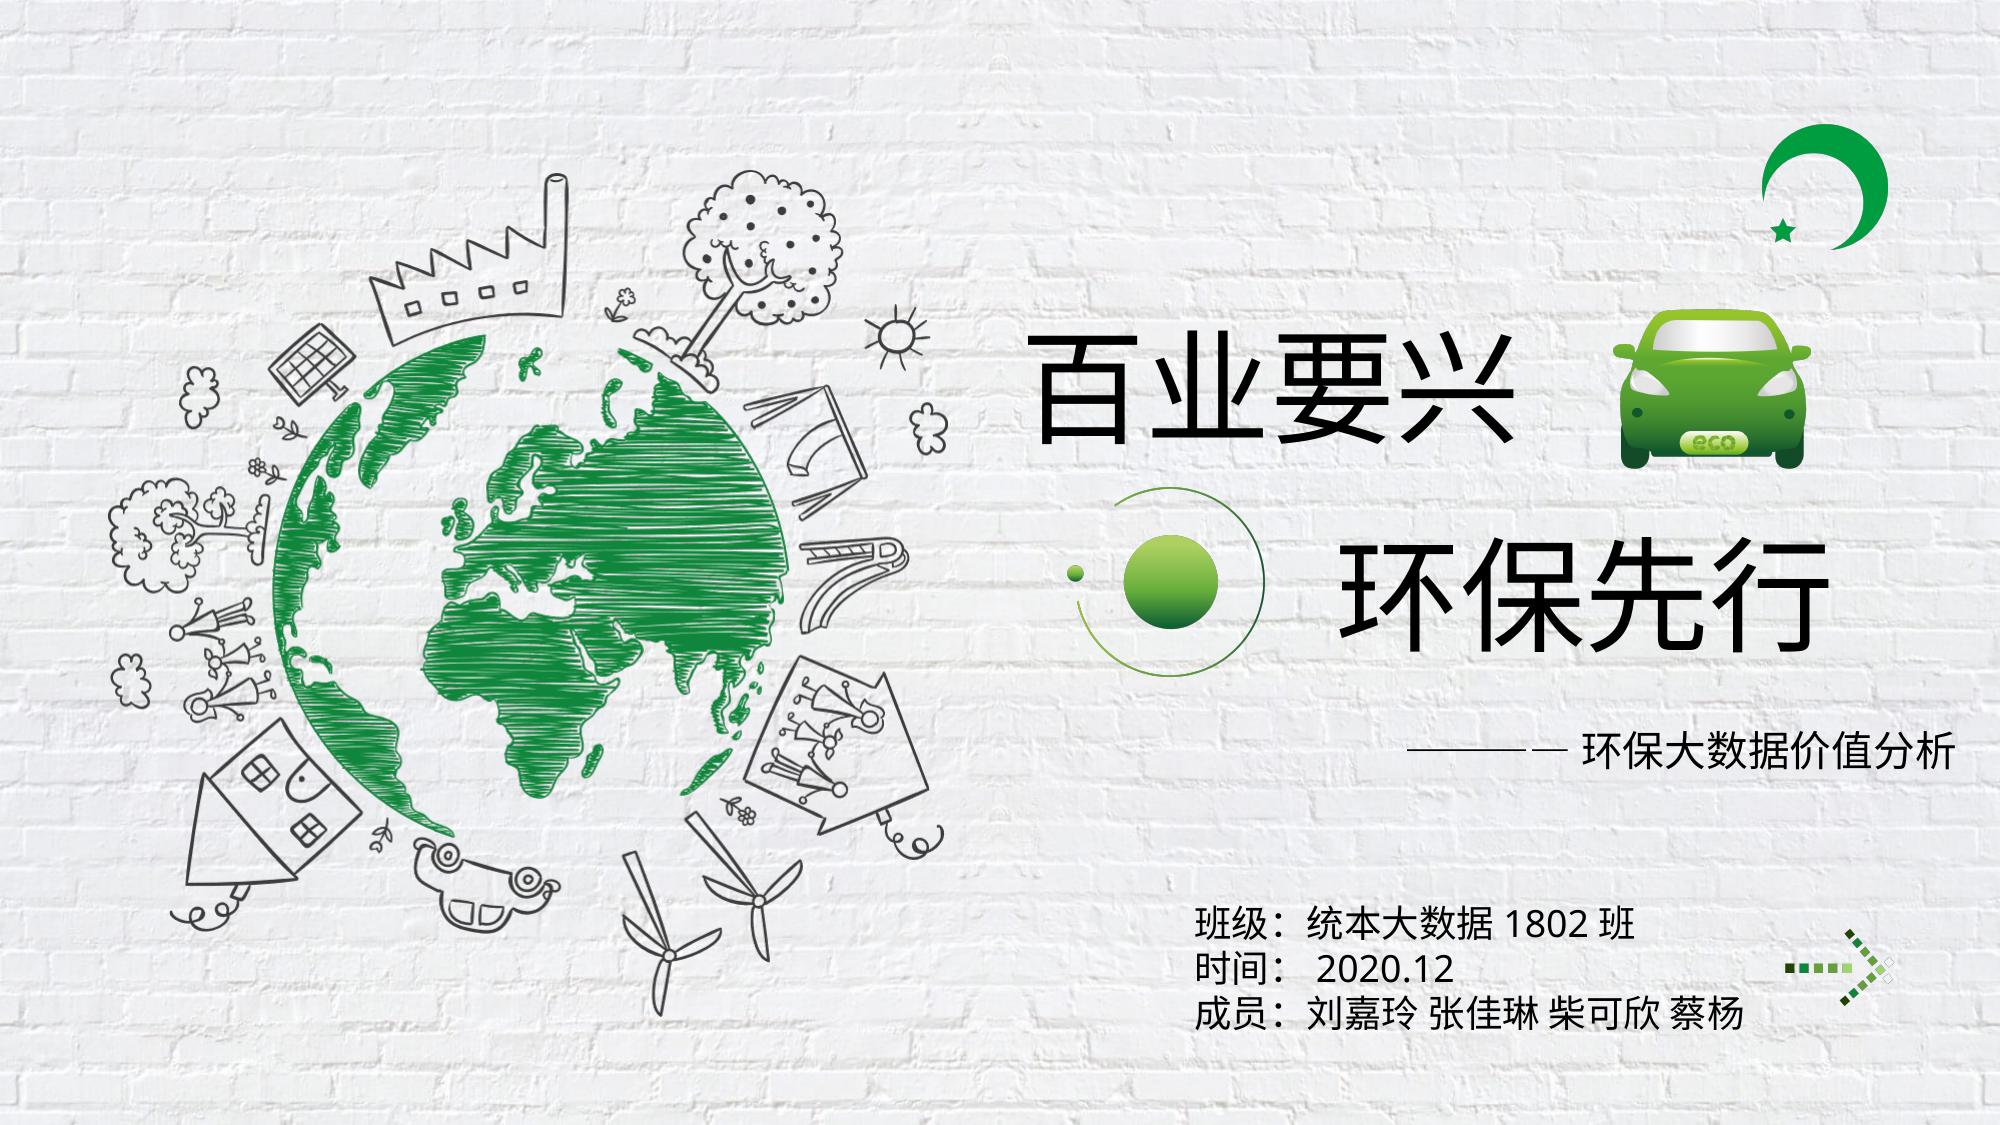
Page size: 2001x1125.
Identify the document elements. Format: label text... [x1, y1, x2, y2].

text_box 班级：统本大数据1802班 时间：2020.12 成员：刘嘉玲 张佳琳 柴可欣 蔡杨 [1179, 892, 1760, 1043]
picture [0, 0, 2000, 1125]
text_box ————环保大数据价值分析 [1389, 716, 1972, 782]
text_box 环保先行 [1320, 510, 1851, 676]
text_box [1785, 935, 1889, 1002]
text_box 百业要兴 [1005, 302, 1536, 467]
